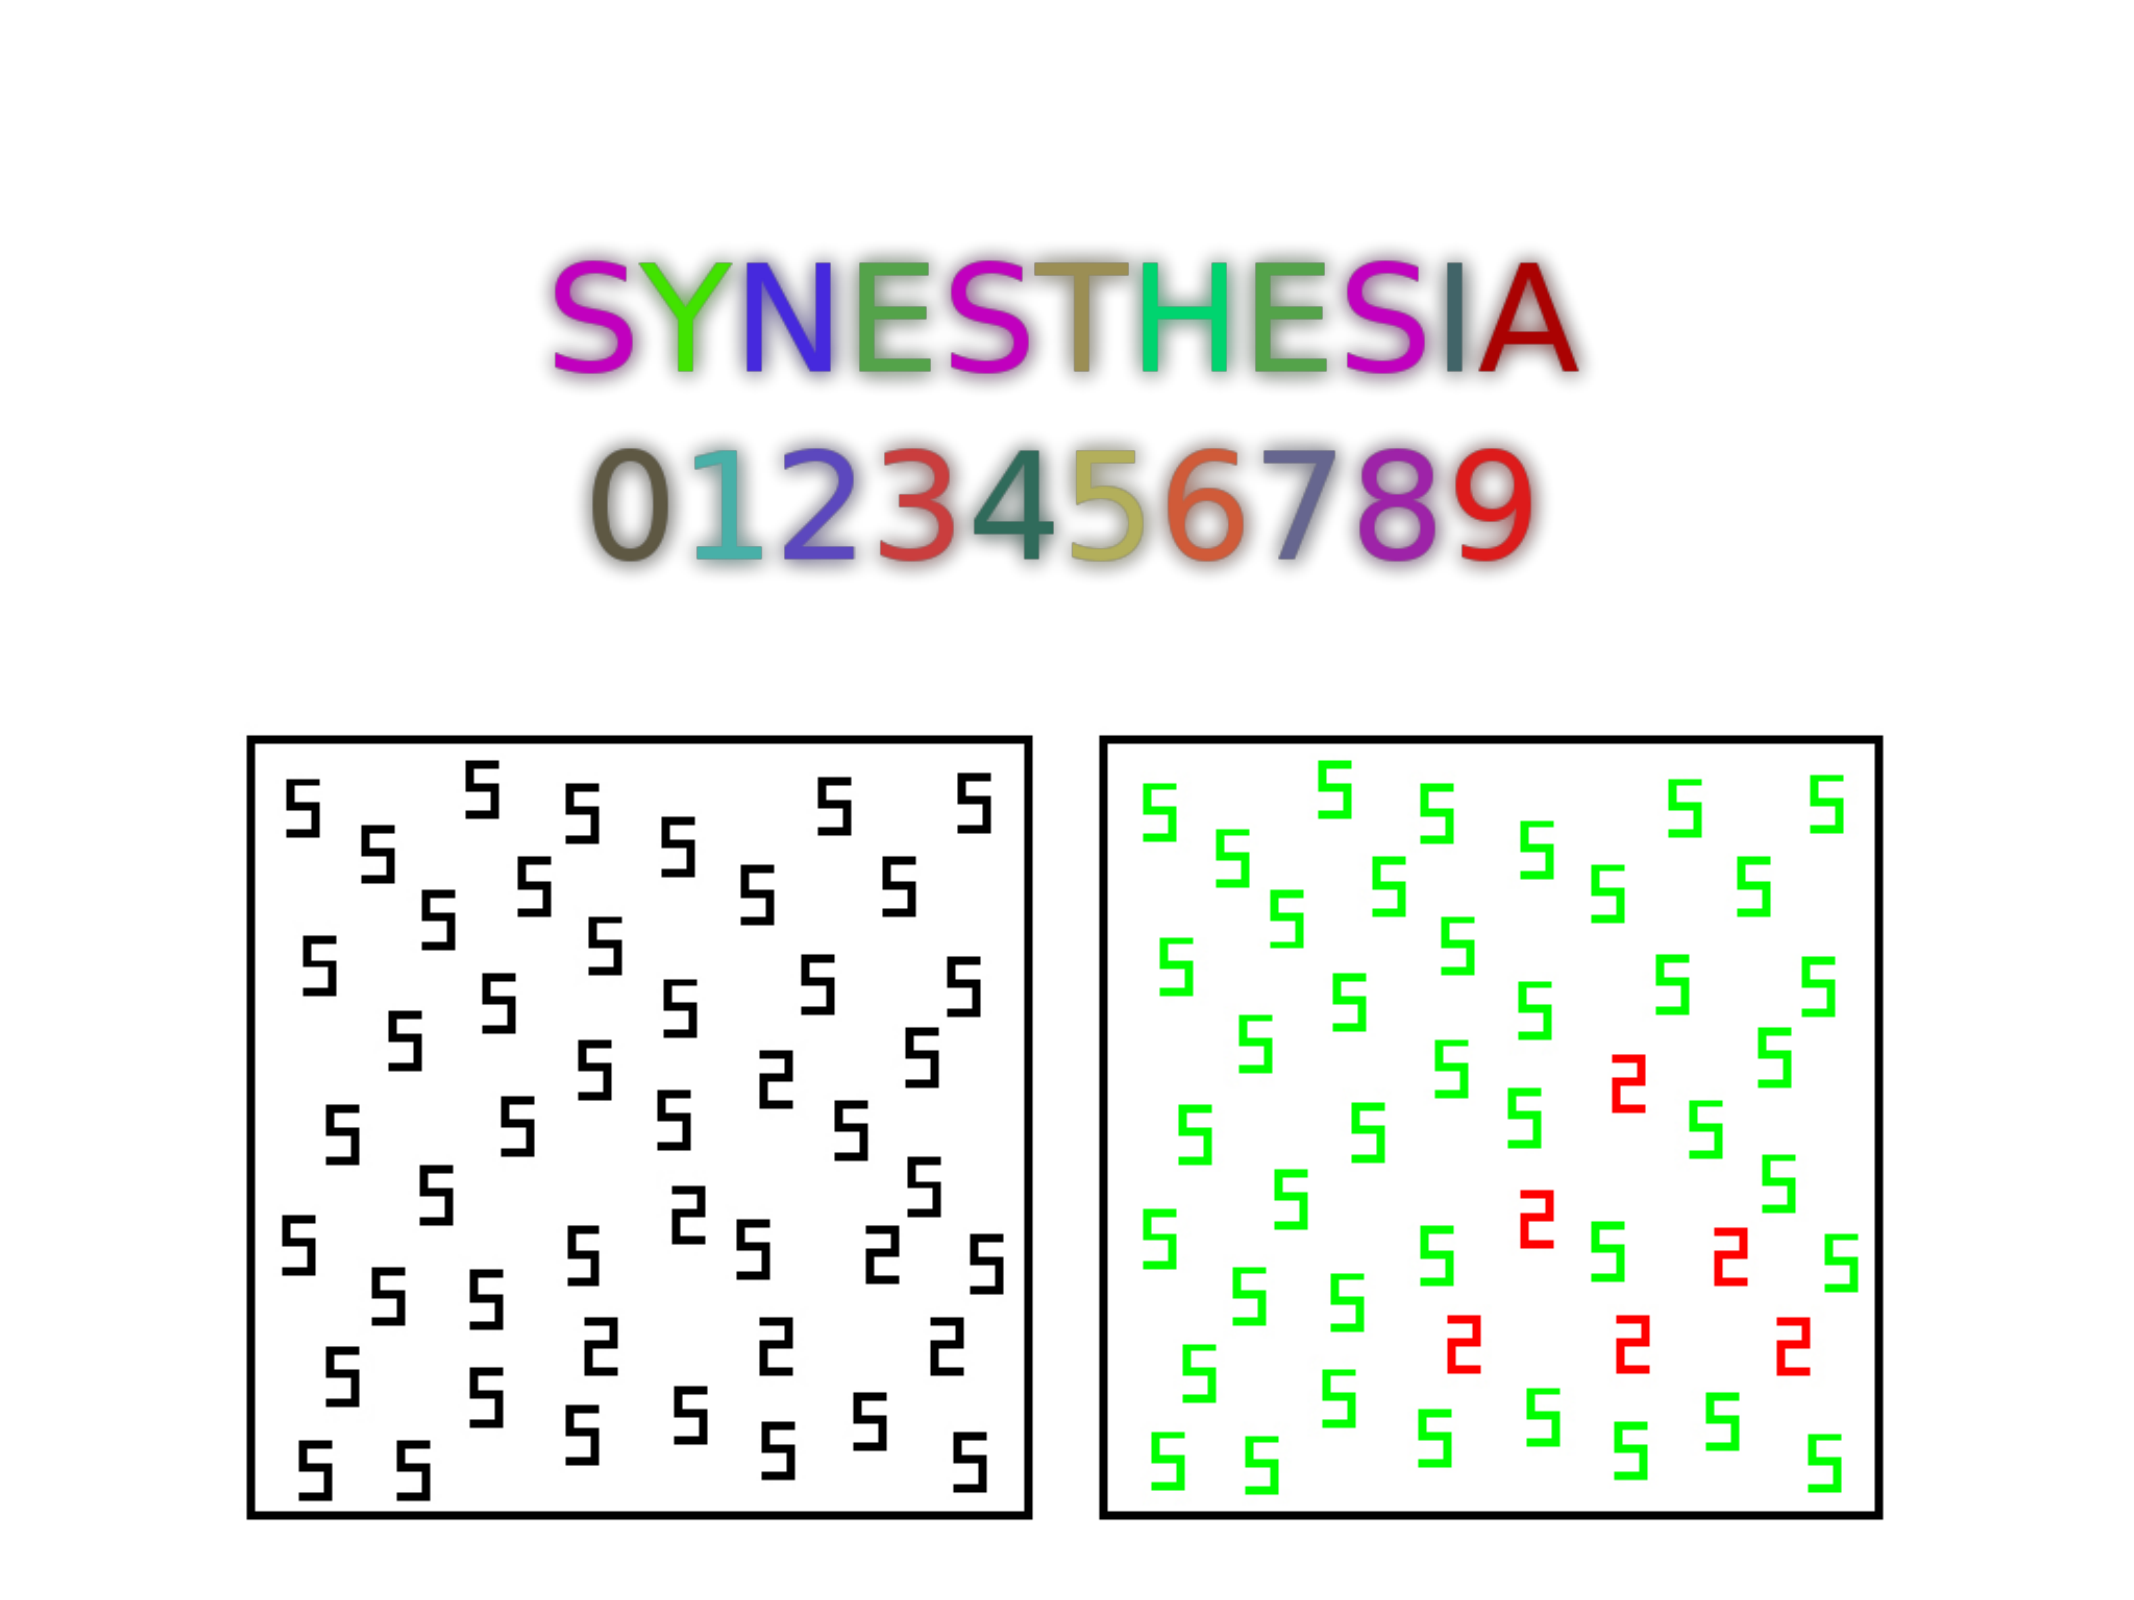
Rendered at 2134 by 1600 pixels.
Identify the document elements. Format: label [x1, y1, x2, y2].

picture [191, 688, 1942, 1564]
picture [462, 181, 1672, 641]
